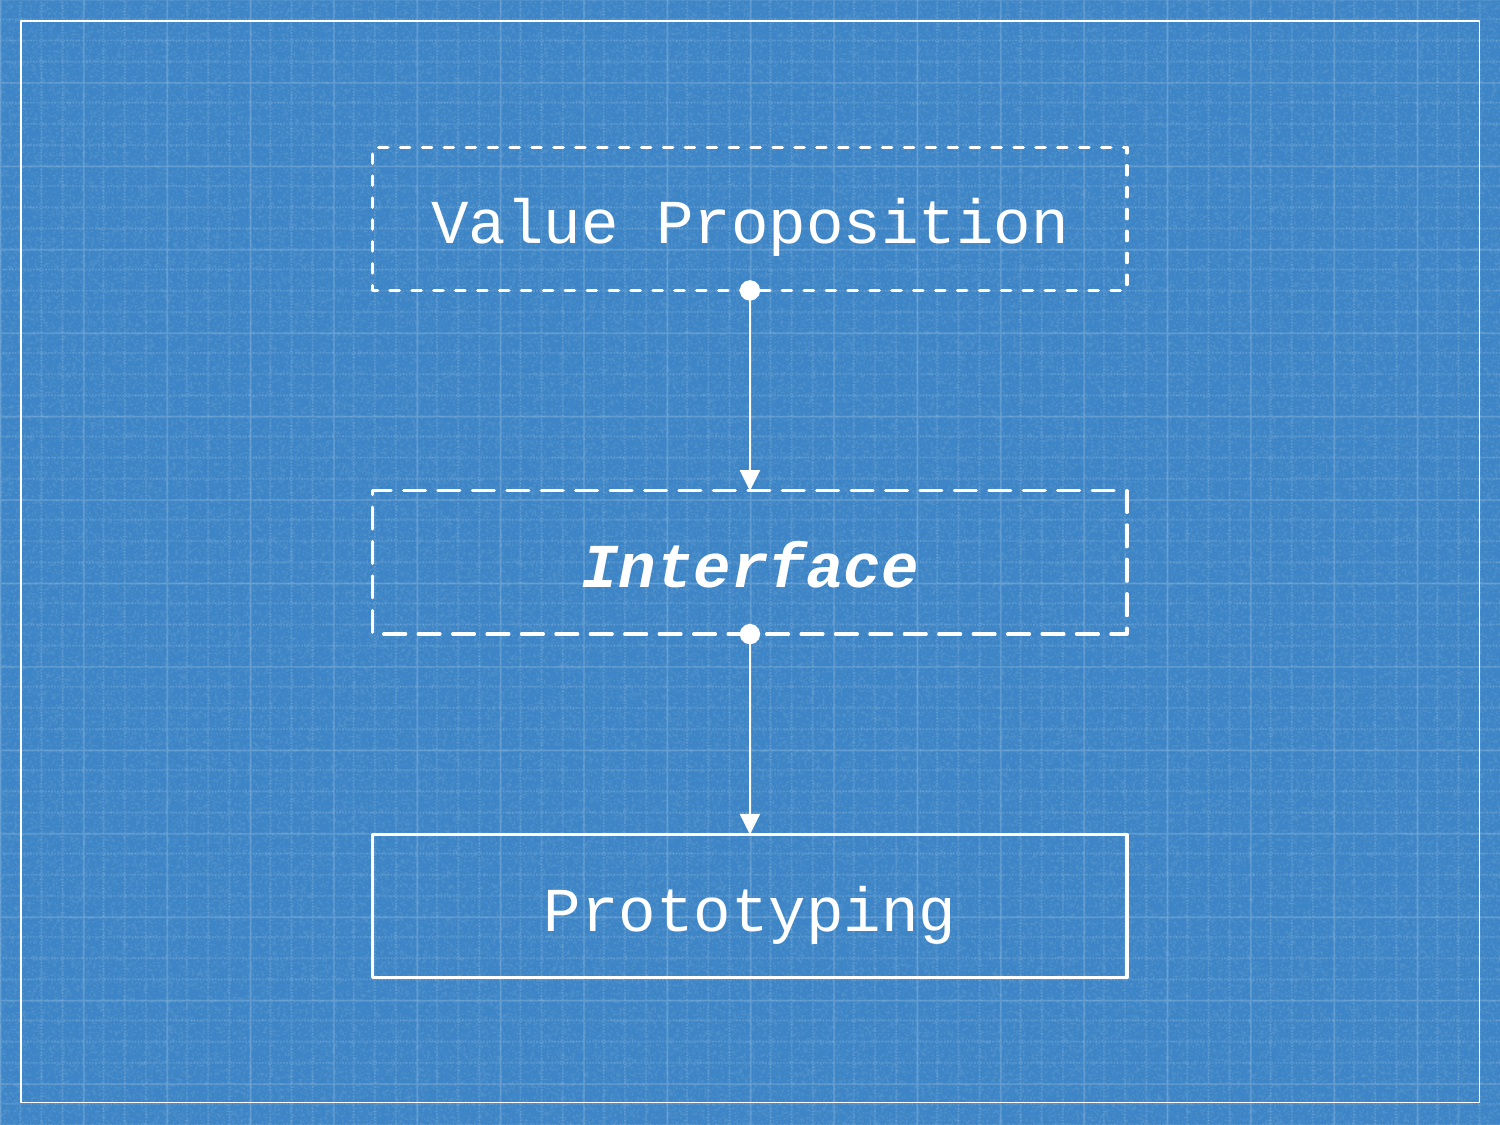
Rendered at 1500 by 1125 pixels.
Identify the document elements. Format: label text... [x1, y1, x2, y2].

text_box Value Proposition [372, 147, 1127, 291]
picture [0, 0, 1500, 1125]
text_box Interface [372, 490, 1127, 635]
text_box Prototyping [372, 834, 1127, 978]
